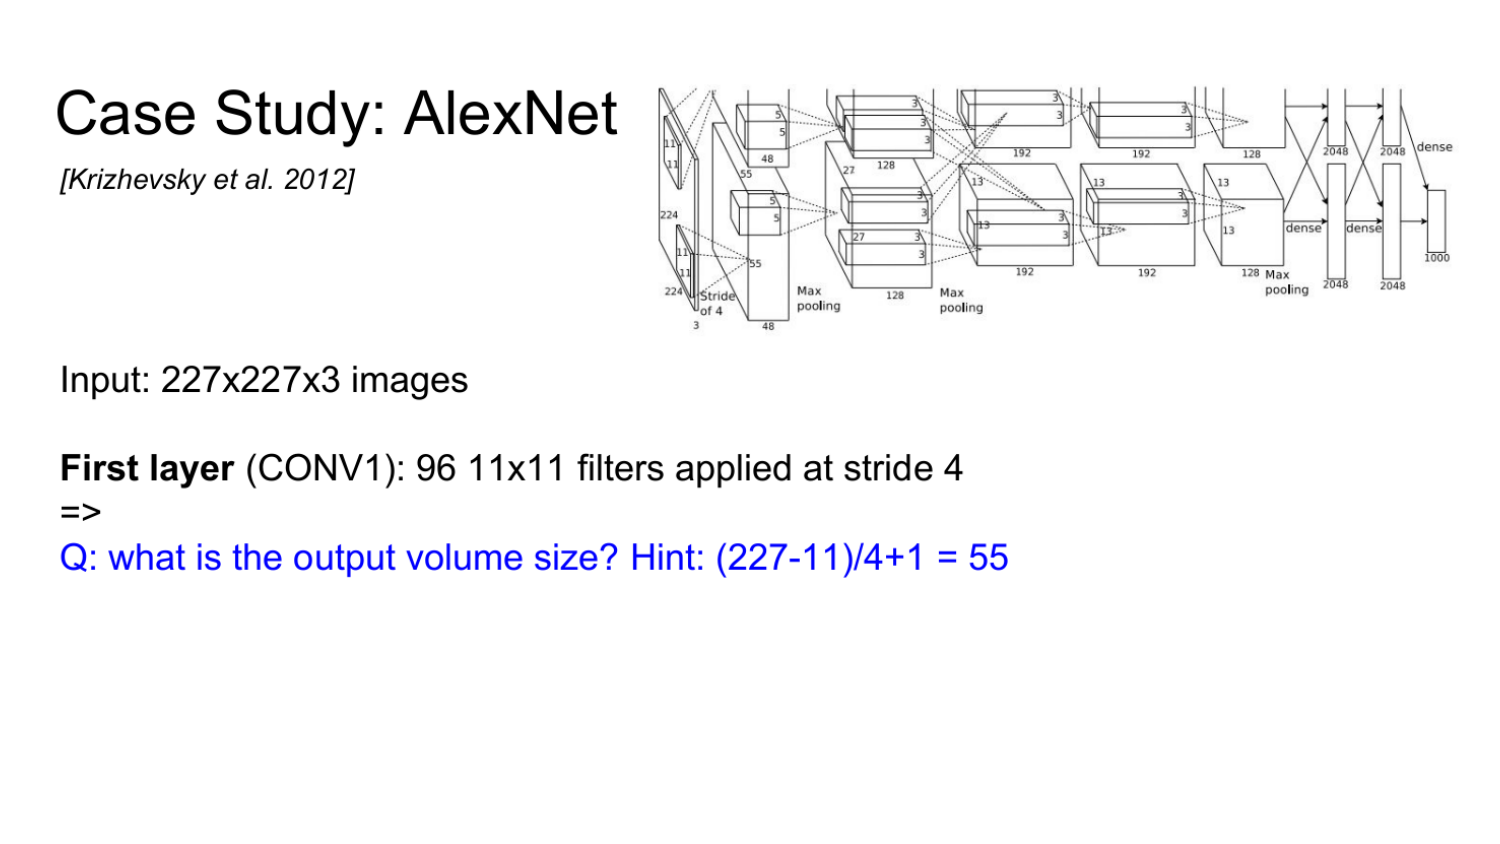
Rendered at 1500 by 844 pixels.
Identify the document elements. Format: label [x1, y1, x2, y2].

picture [24, 60, 1476, 783]
